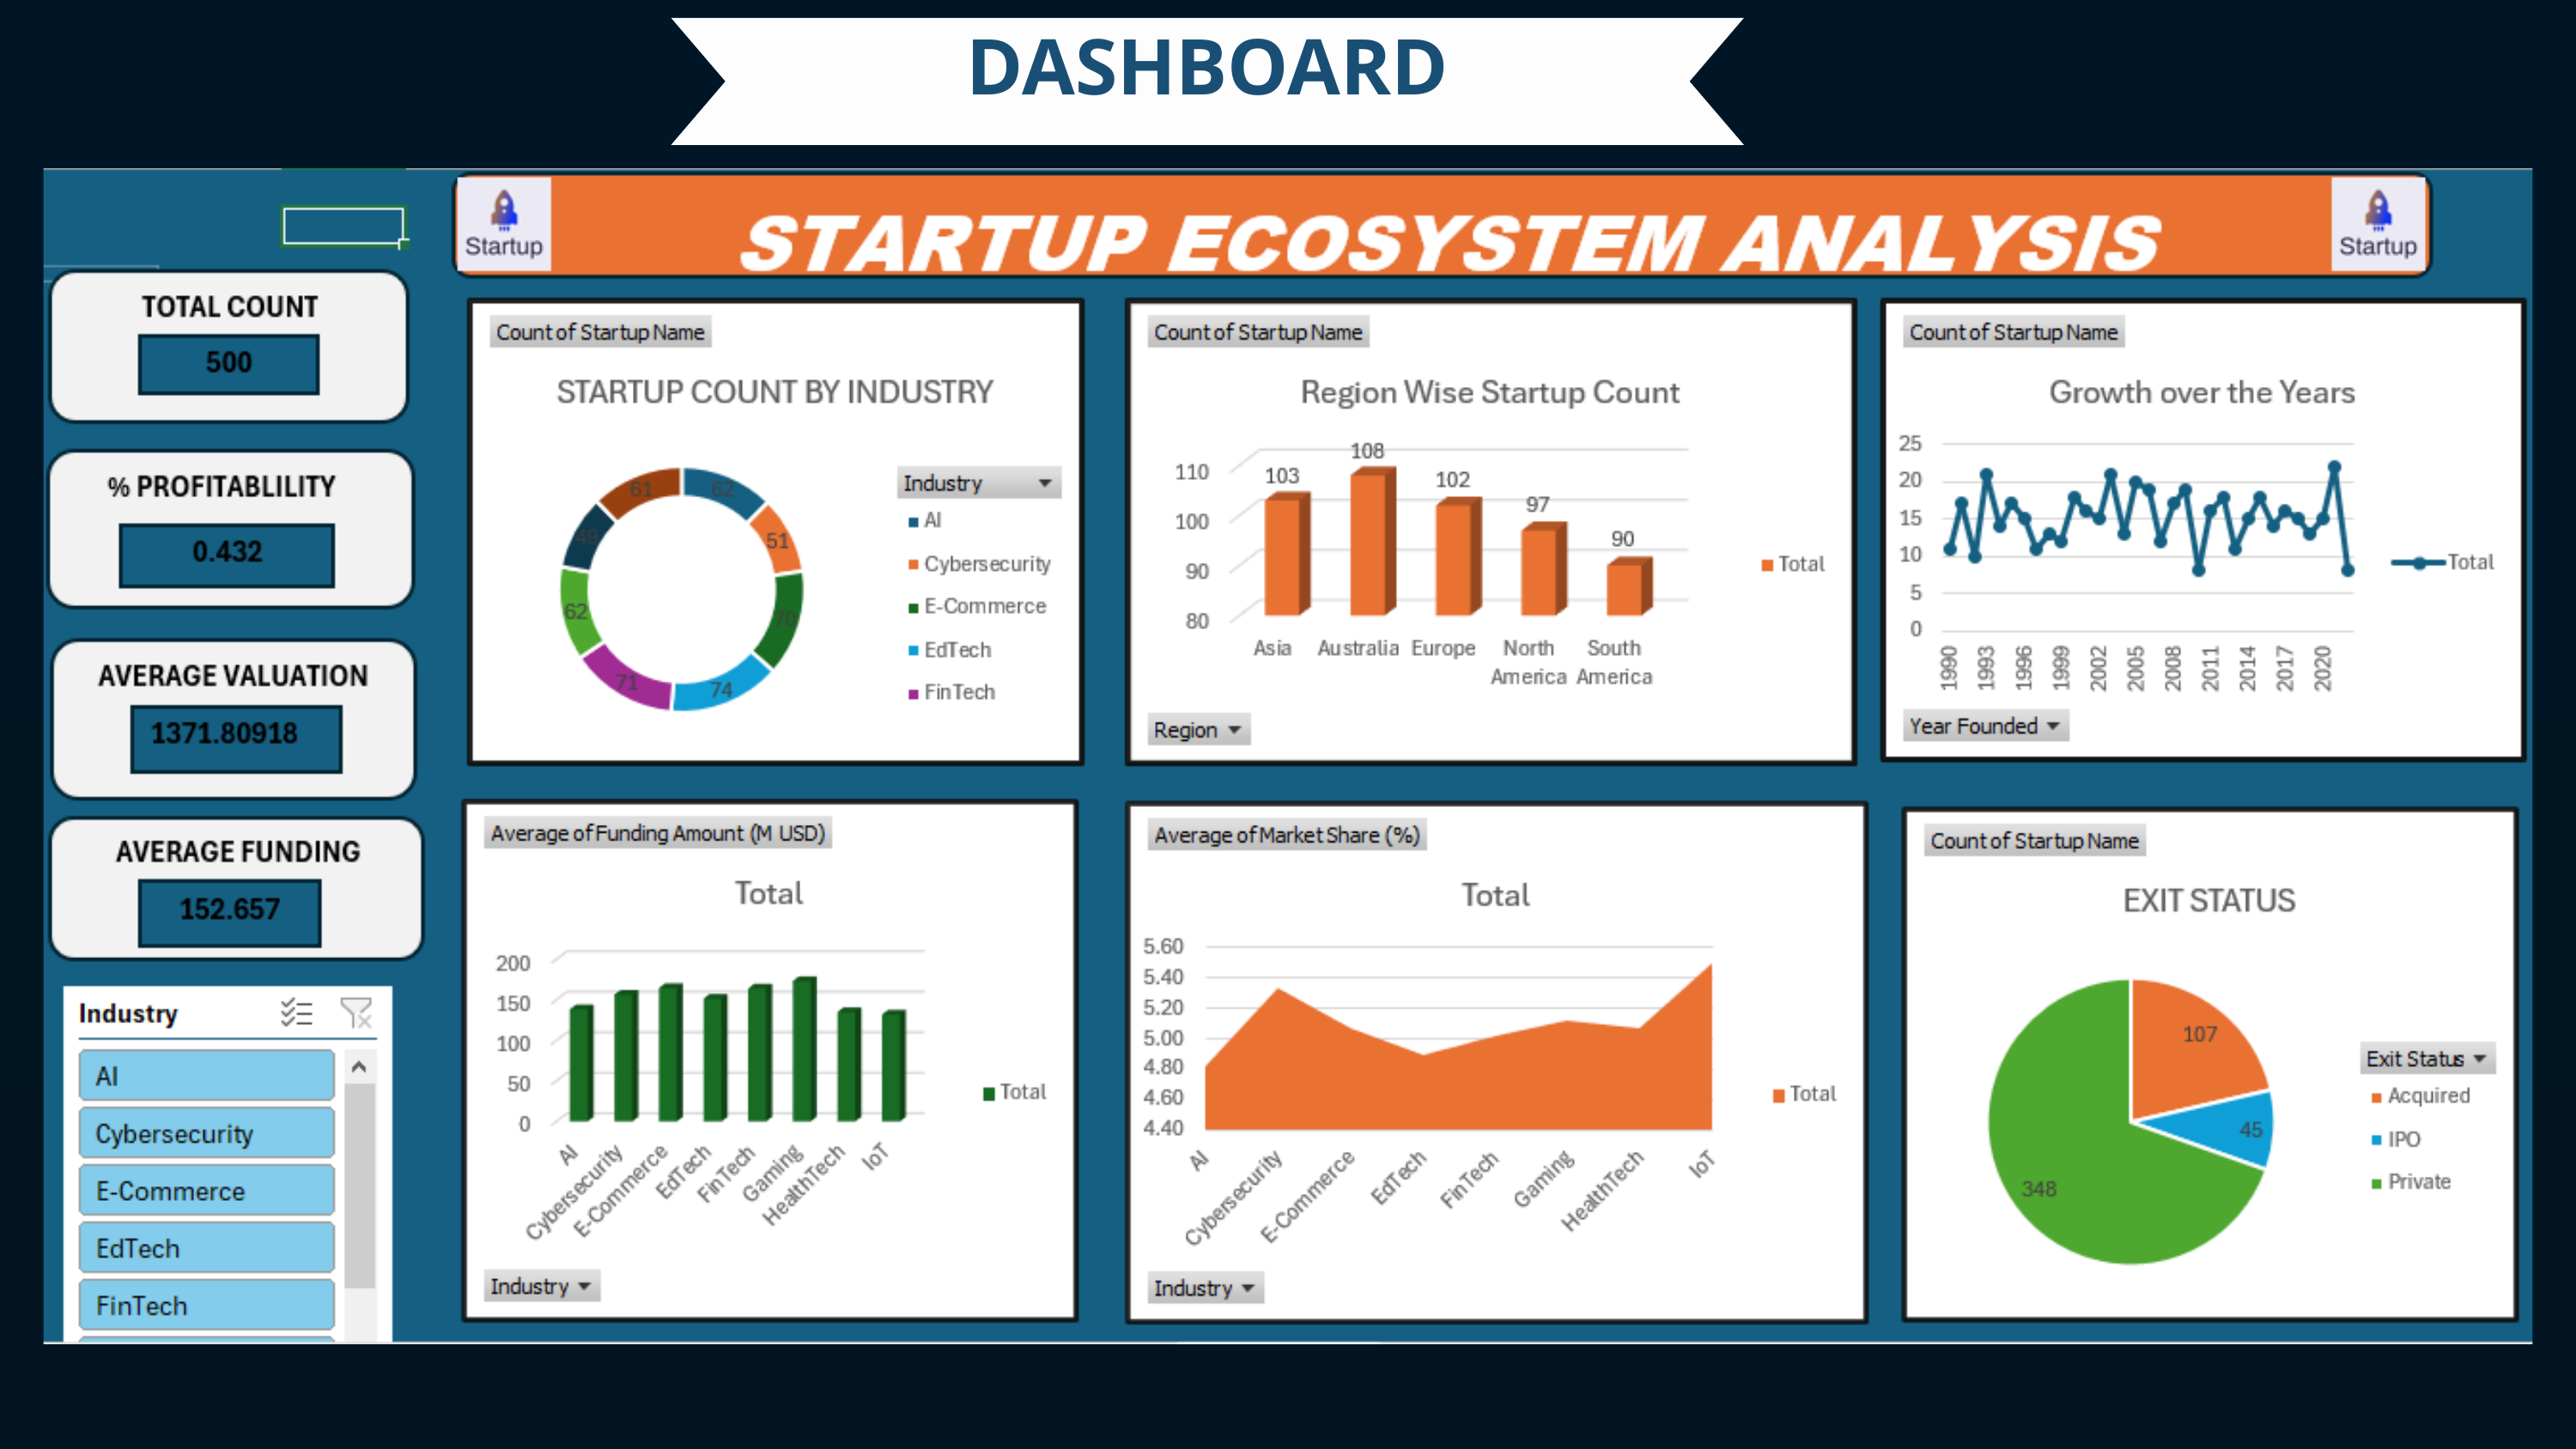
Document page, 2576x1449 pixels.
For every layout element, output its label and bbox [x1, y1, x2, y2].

text_box [43, 168, 2533, 1344]
text_box [671, 17, 1745, 145]
